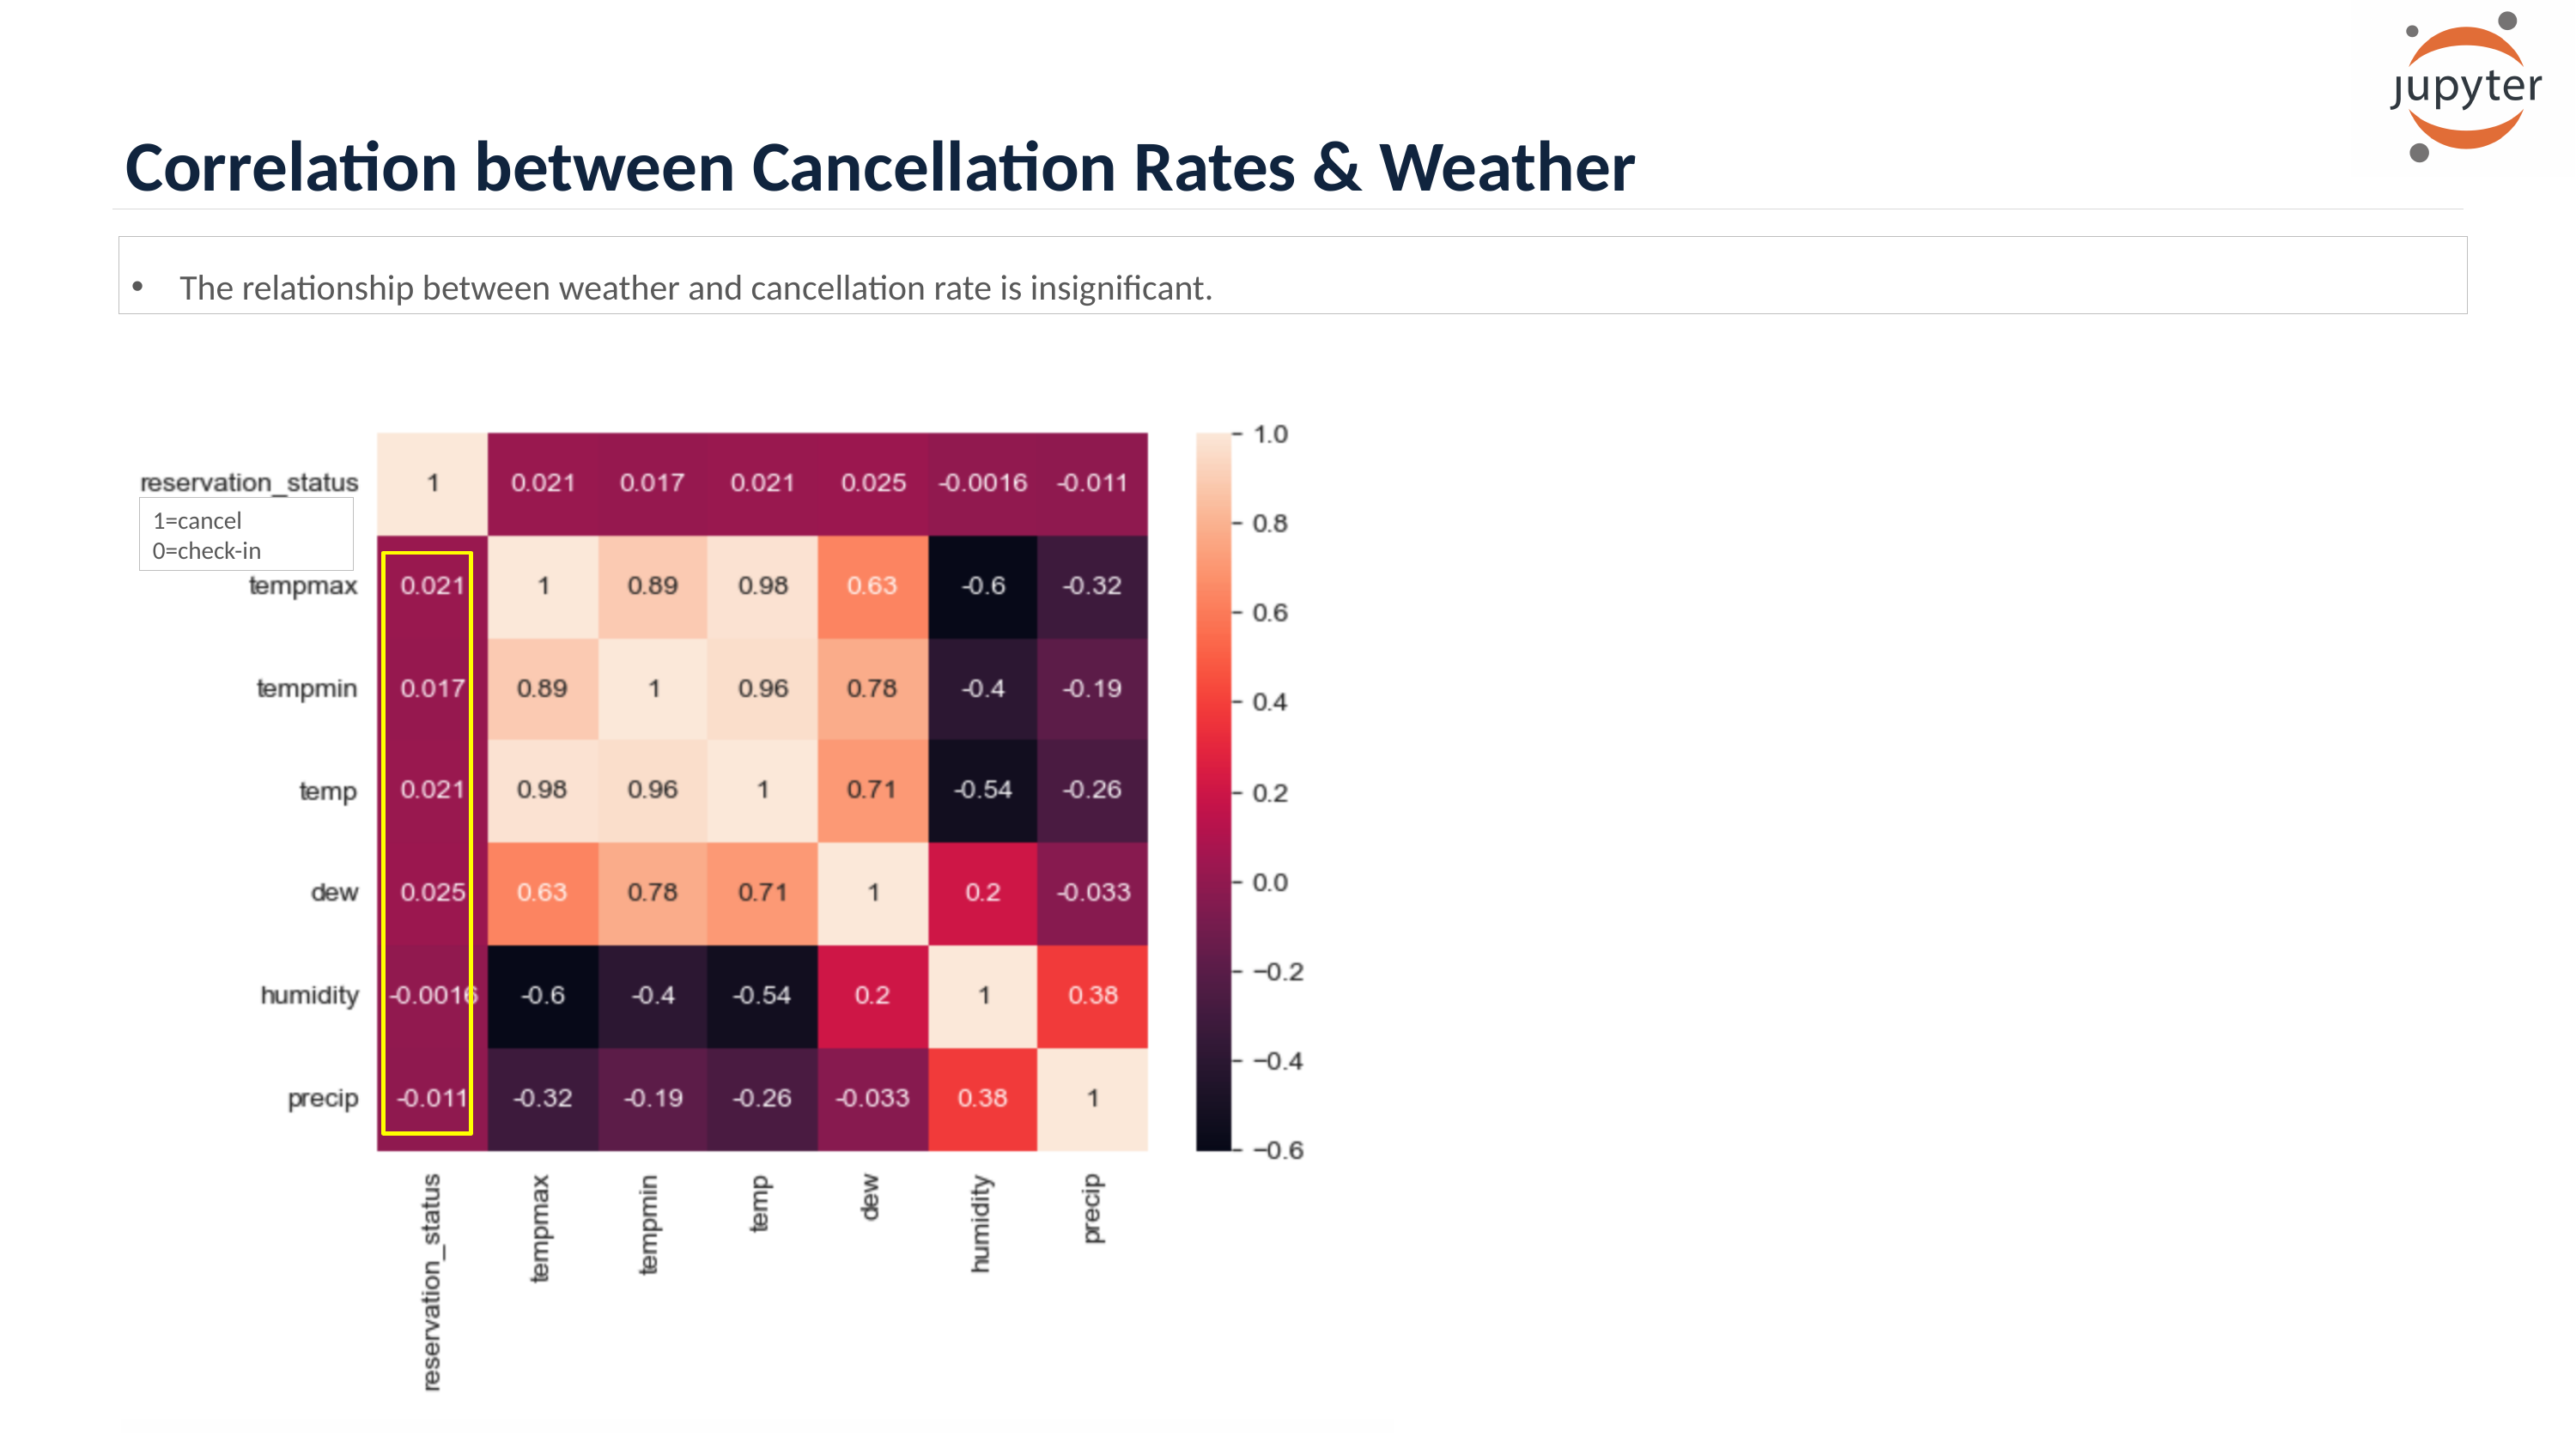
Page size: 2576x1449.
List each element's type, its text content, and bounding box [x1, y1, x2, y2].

picture [2351, 0, 2575, 178]
text_box The relationship between weather and cancellation rate is insignificant. [118, 236, 2468, 314]
text_box Correlation between Cancellation Rates & Weather [112, 112, 2161, 209]
picture [120, 399, 1394, 1433]
